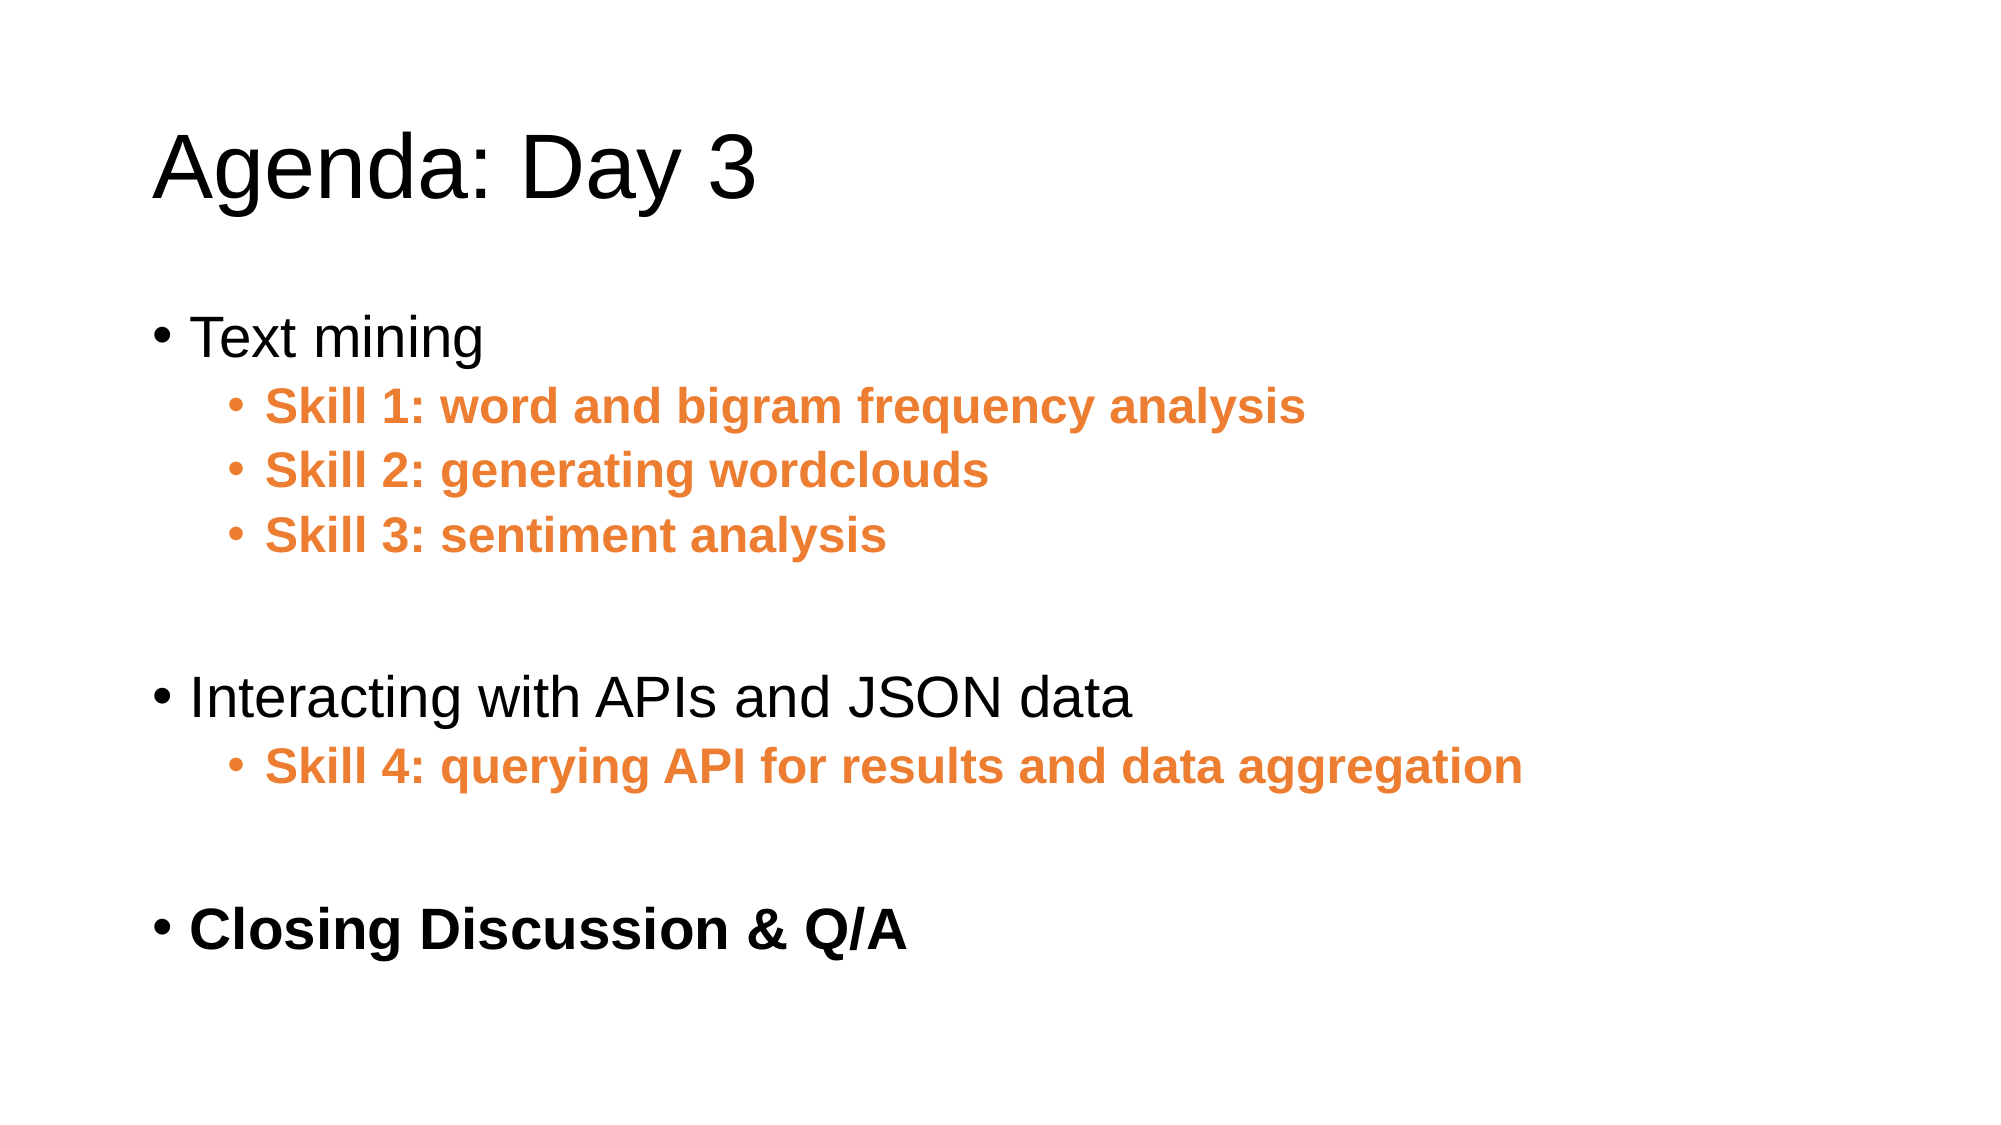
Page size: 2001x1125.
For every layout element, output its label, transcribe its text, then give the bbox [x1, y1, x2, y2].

title Agenda: Day 3 [137, 59, 1863, 278]
list Text mining Skill 1: word and bigram frequency analysis Skill 2: generating wordclouds Skill 3: sentiment analysis Interacting with APIs and JSON data Skill 4: querying API for results and data aggregation Closing Discussion & Q/A [137, 299, 1863, 1014]
